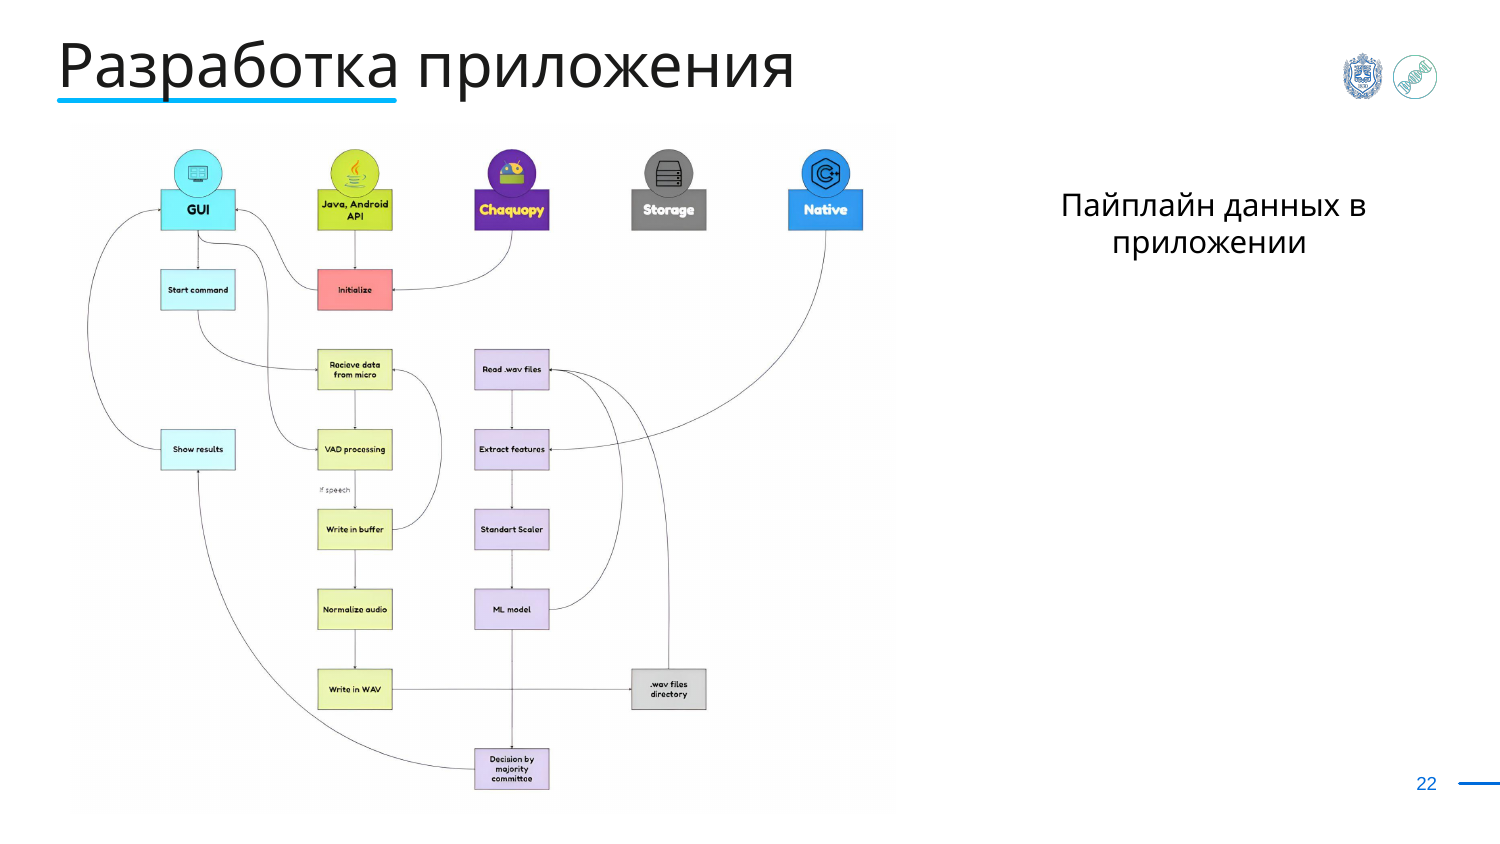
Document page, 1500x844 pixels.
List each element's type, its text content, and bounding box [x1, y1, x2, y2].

text_box 22 [1401, 765, 1452, 800]
picture [1336, 49, 1390, 103]
title Разработка приложения [42, 18, 1440, 113]
text_box Пайплайн данных в приложении [976, 169, 1452, 402]
picture [70, 122, 896, 815]
picture [1393, 55, 1437, 99]
